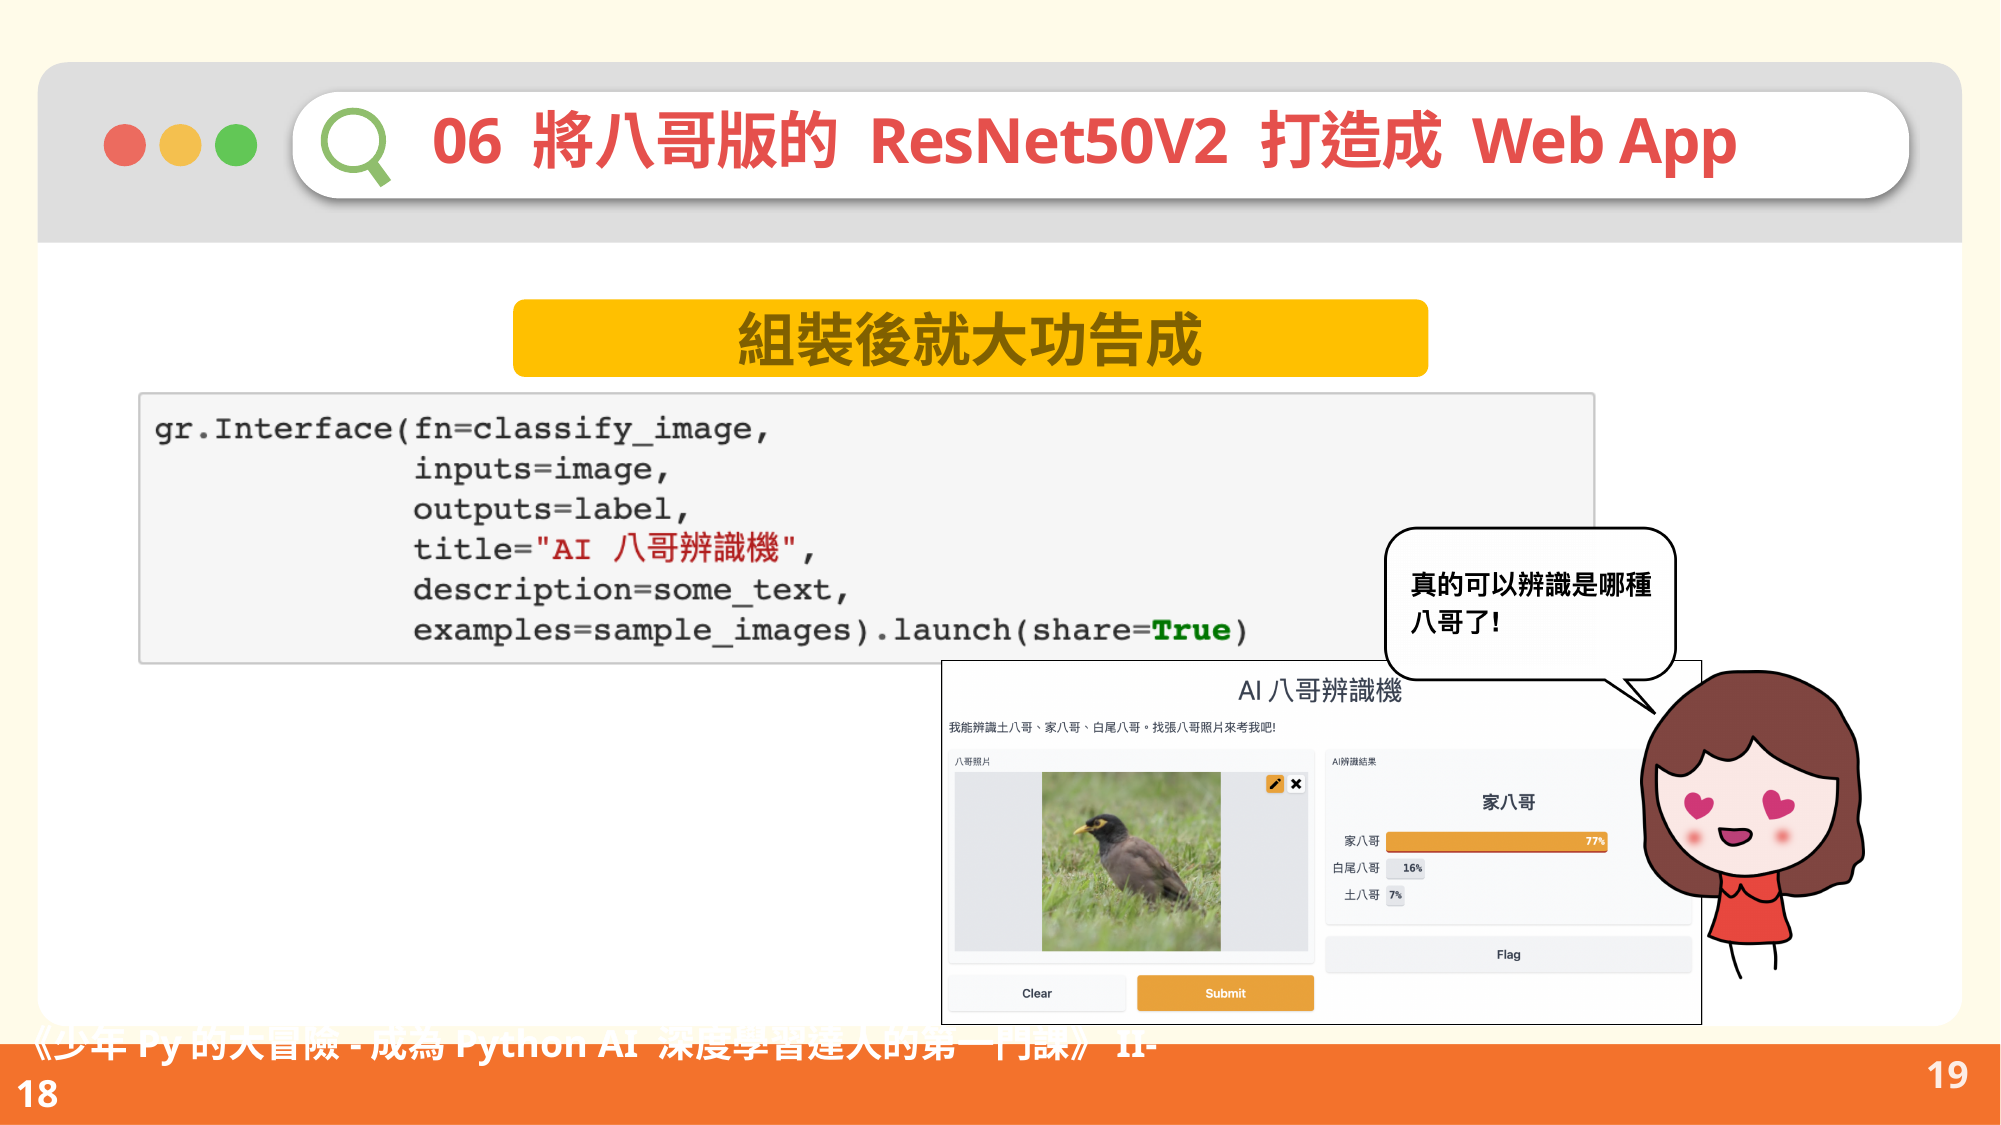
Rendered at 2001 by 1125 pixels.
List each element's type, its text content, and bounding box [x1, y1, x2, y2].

picture [137, 391, 1865, 1025]
text_box 組裝後就大功告成 [513, 299, 1429, 377]
slide_number 19 [1915, 1047, 1979, 1111]
list 06 將八哥版的 ResNet50V2 打造成 Web App [423, 105, 1874, 185]
